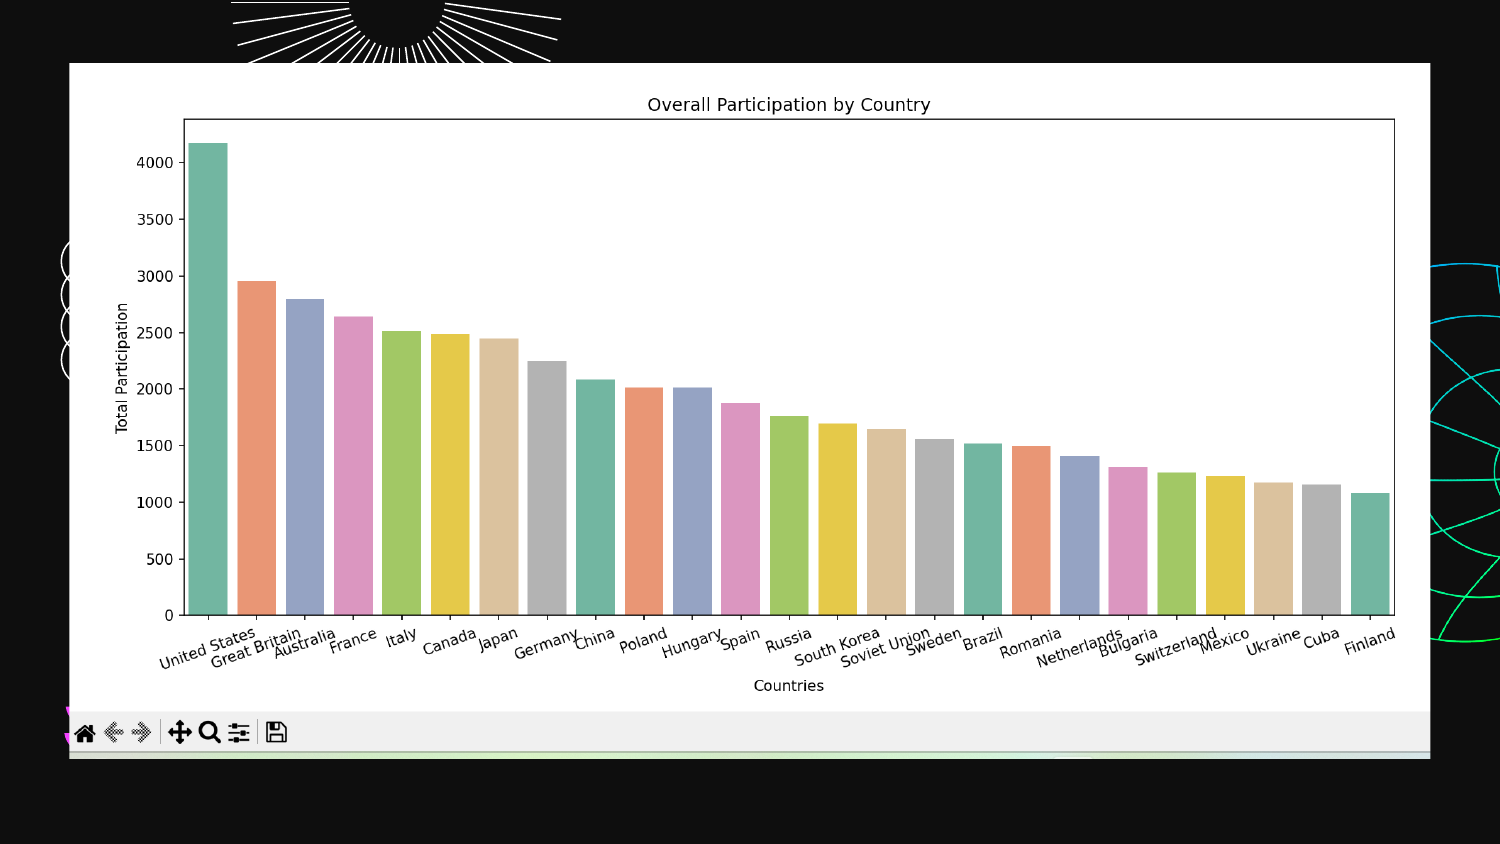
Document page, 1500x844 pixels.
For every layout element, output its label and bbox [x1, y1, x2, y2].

picture [69, 63, 1500, 759]
